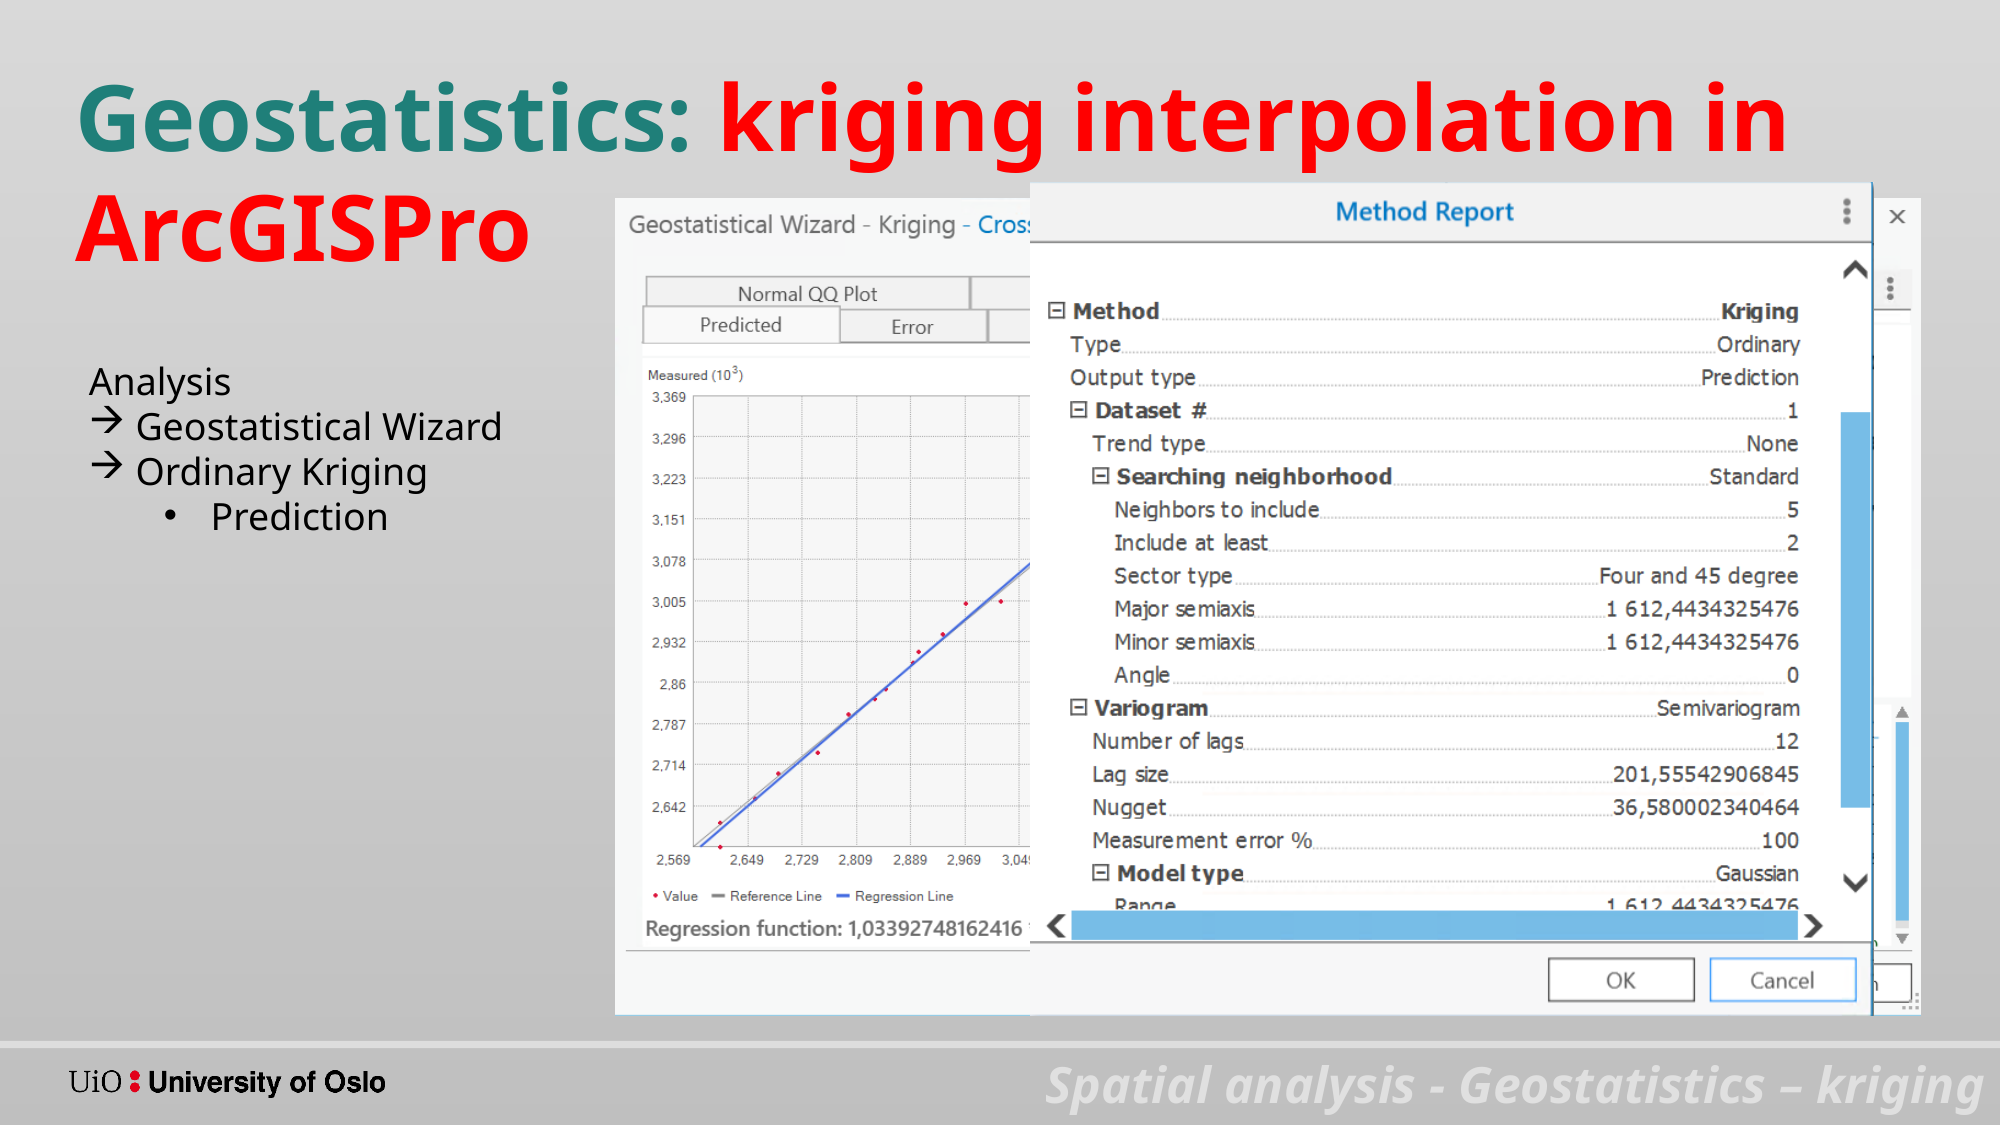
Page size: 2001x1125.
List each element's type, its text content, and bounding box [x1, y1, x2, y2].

picture [69, 1070, 385, 1098]
text_box Geostatistics: kriging interpolation in ArcGISPro [60, 52, 2000, 287]
picture [615, 182, 1921, 1016]
text_box Analysis Geostatistical Wizard Ordinary Kriging Prediction [73, 350, 519, 545]
